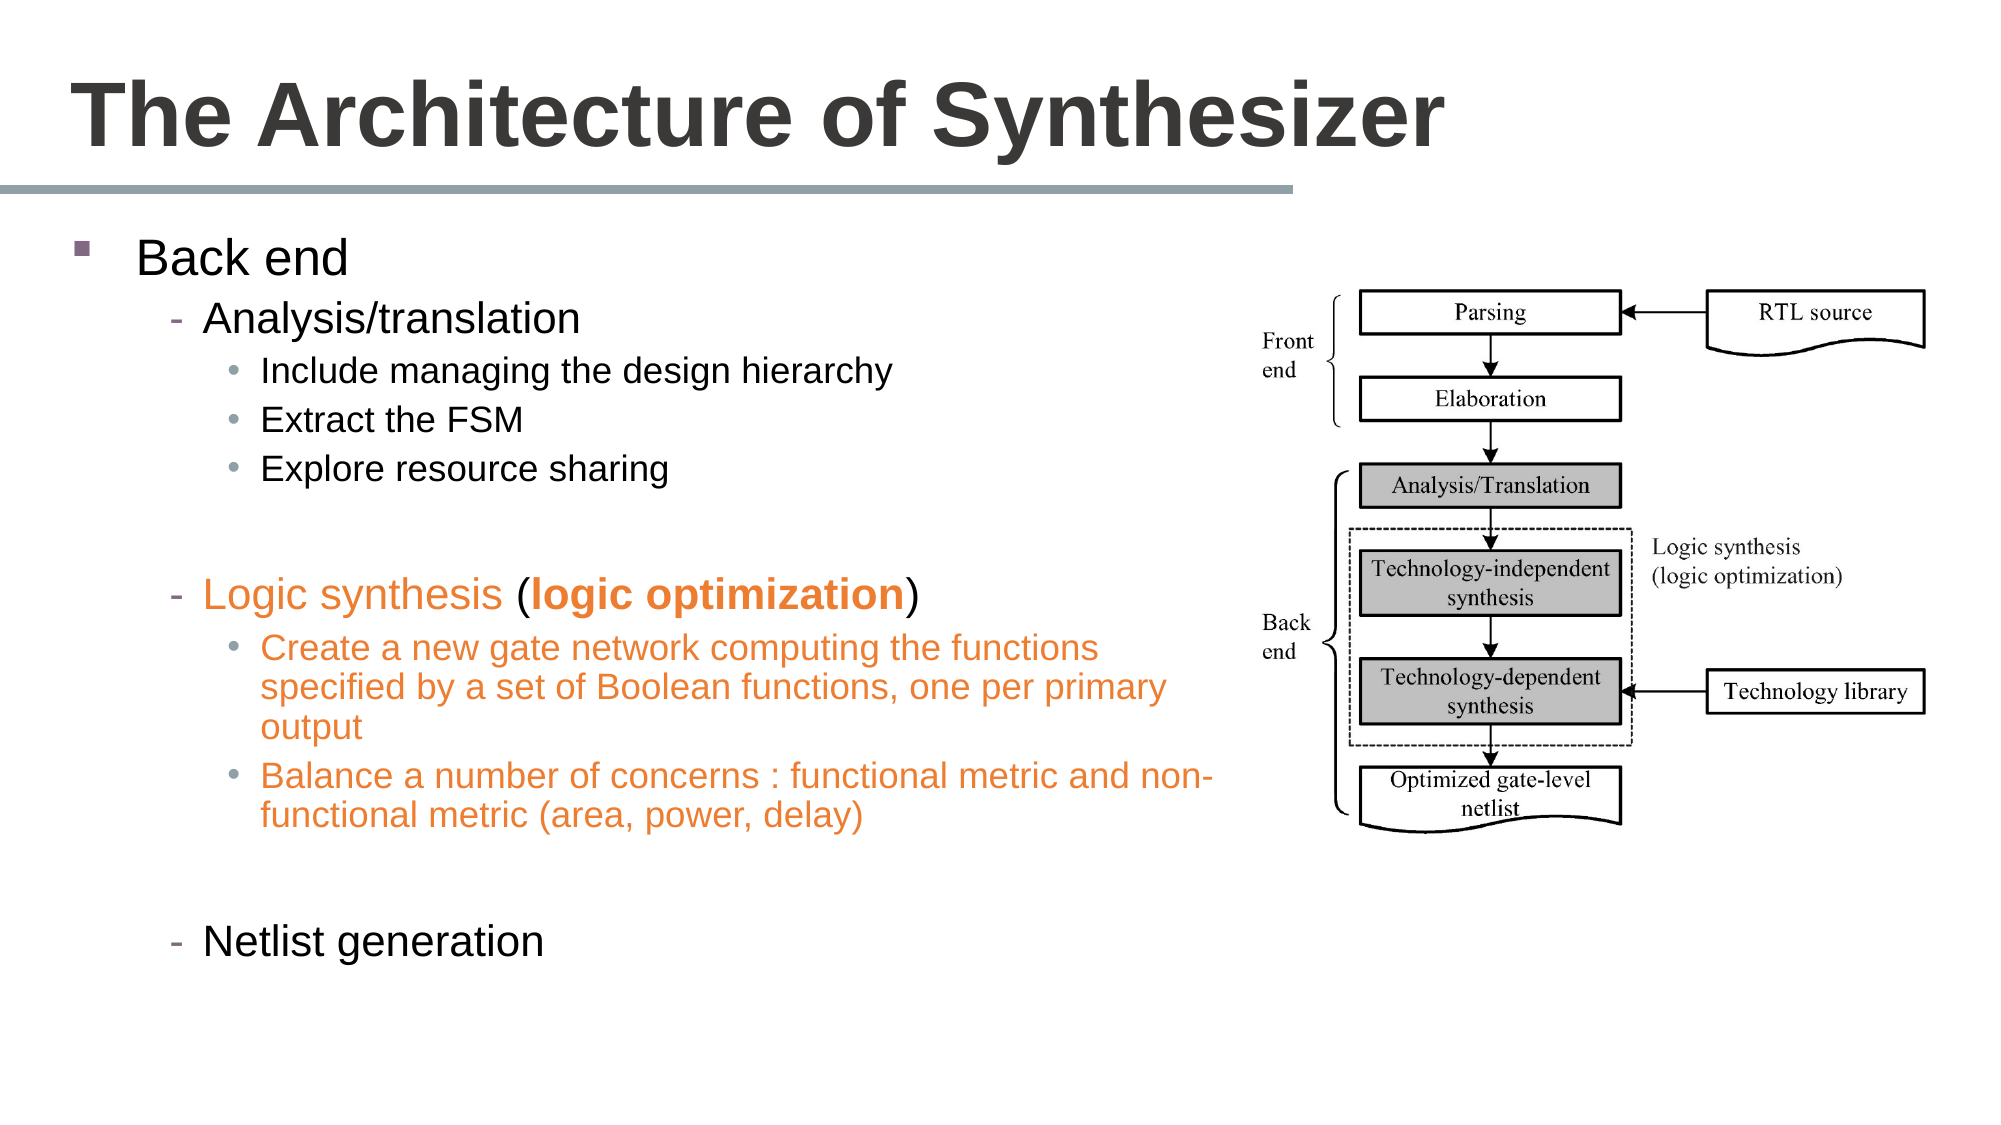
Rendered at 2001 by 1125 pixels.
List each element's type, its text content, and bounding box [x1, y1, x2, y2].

title The Architecture of Synthesizer [55, 53, 1637, 180]
picture [1255, 275, 1934, 841]
list Back end Analysis/translation Include managing the design hierarchy Extract the FSM Explore resource sharing Logic synthesis (logic optimization) Create a new gate network computing the functions specified by a set of Boolean functions, one per primary output Balance a number of concerns : functional metric and non-functional metric (area, power, delay) Netlist generation [55, 223, 1257, 976]
